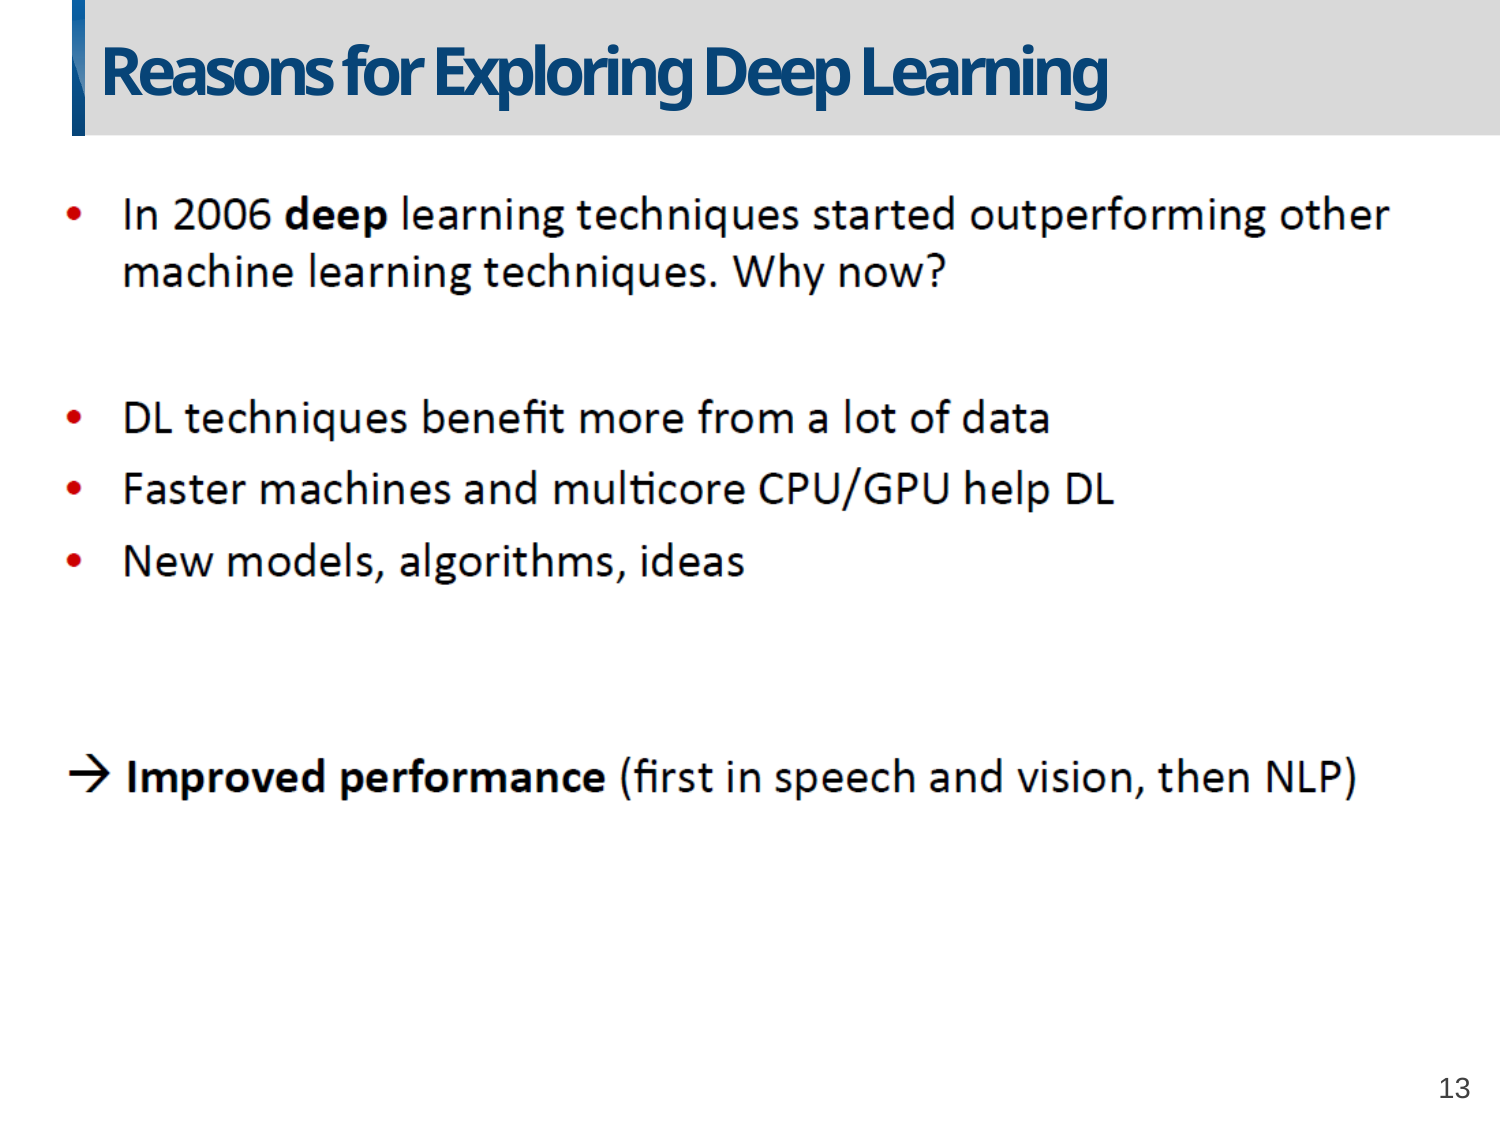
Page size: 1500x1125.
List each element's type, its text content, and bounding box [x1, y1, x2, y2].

picture [0, 182, 1500, 833]
list Reasons for Exploring Deep Learning [84, 27, 1439, 111]
